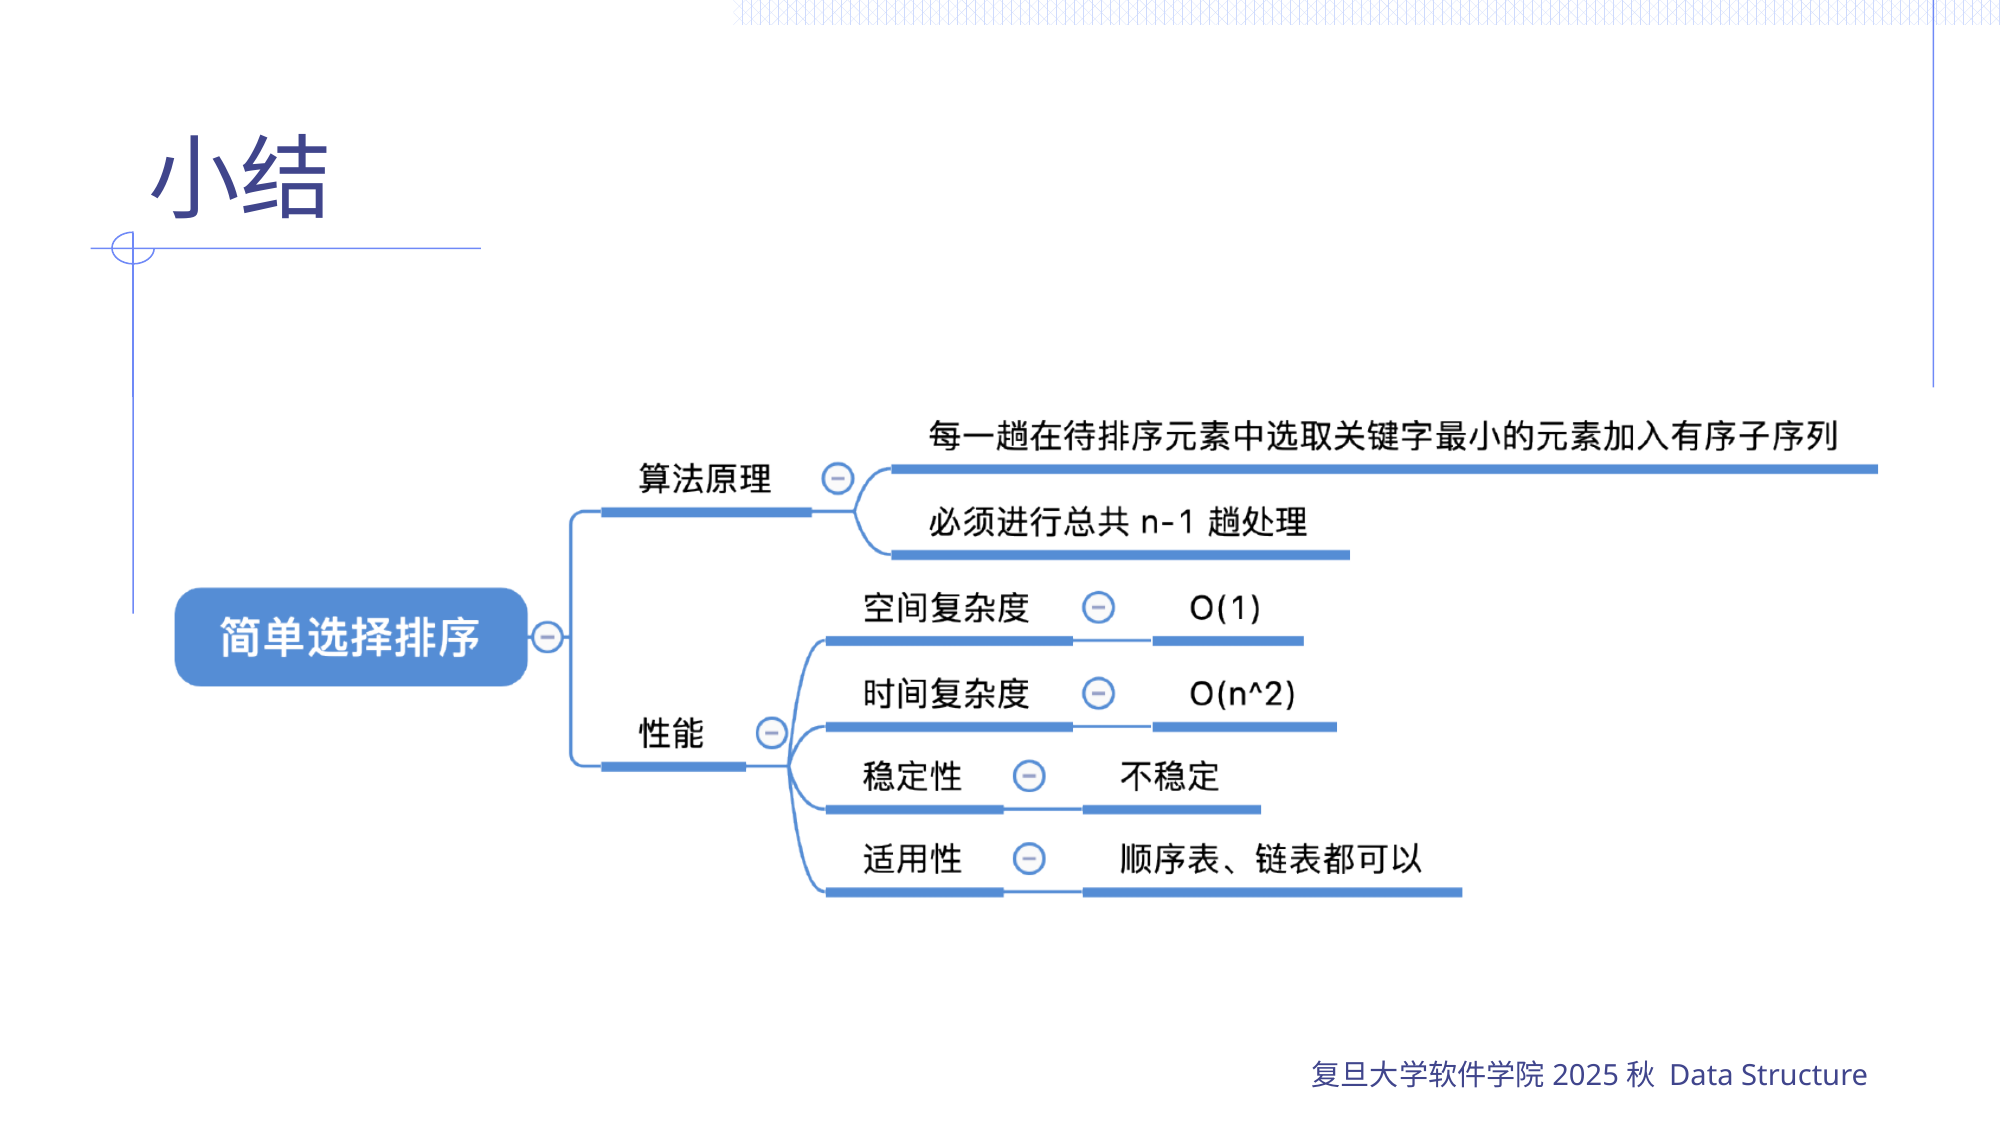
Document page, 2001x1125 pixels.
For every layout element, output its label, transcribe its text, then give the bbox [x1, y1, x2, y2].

title 小结 [133, 50, 1834, 238]
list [133, 363, 1934, 937]
